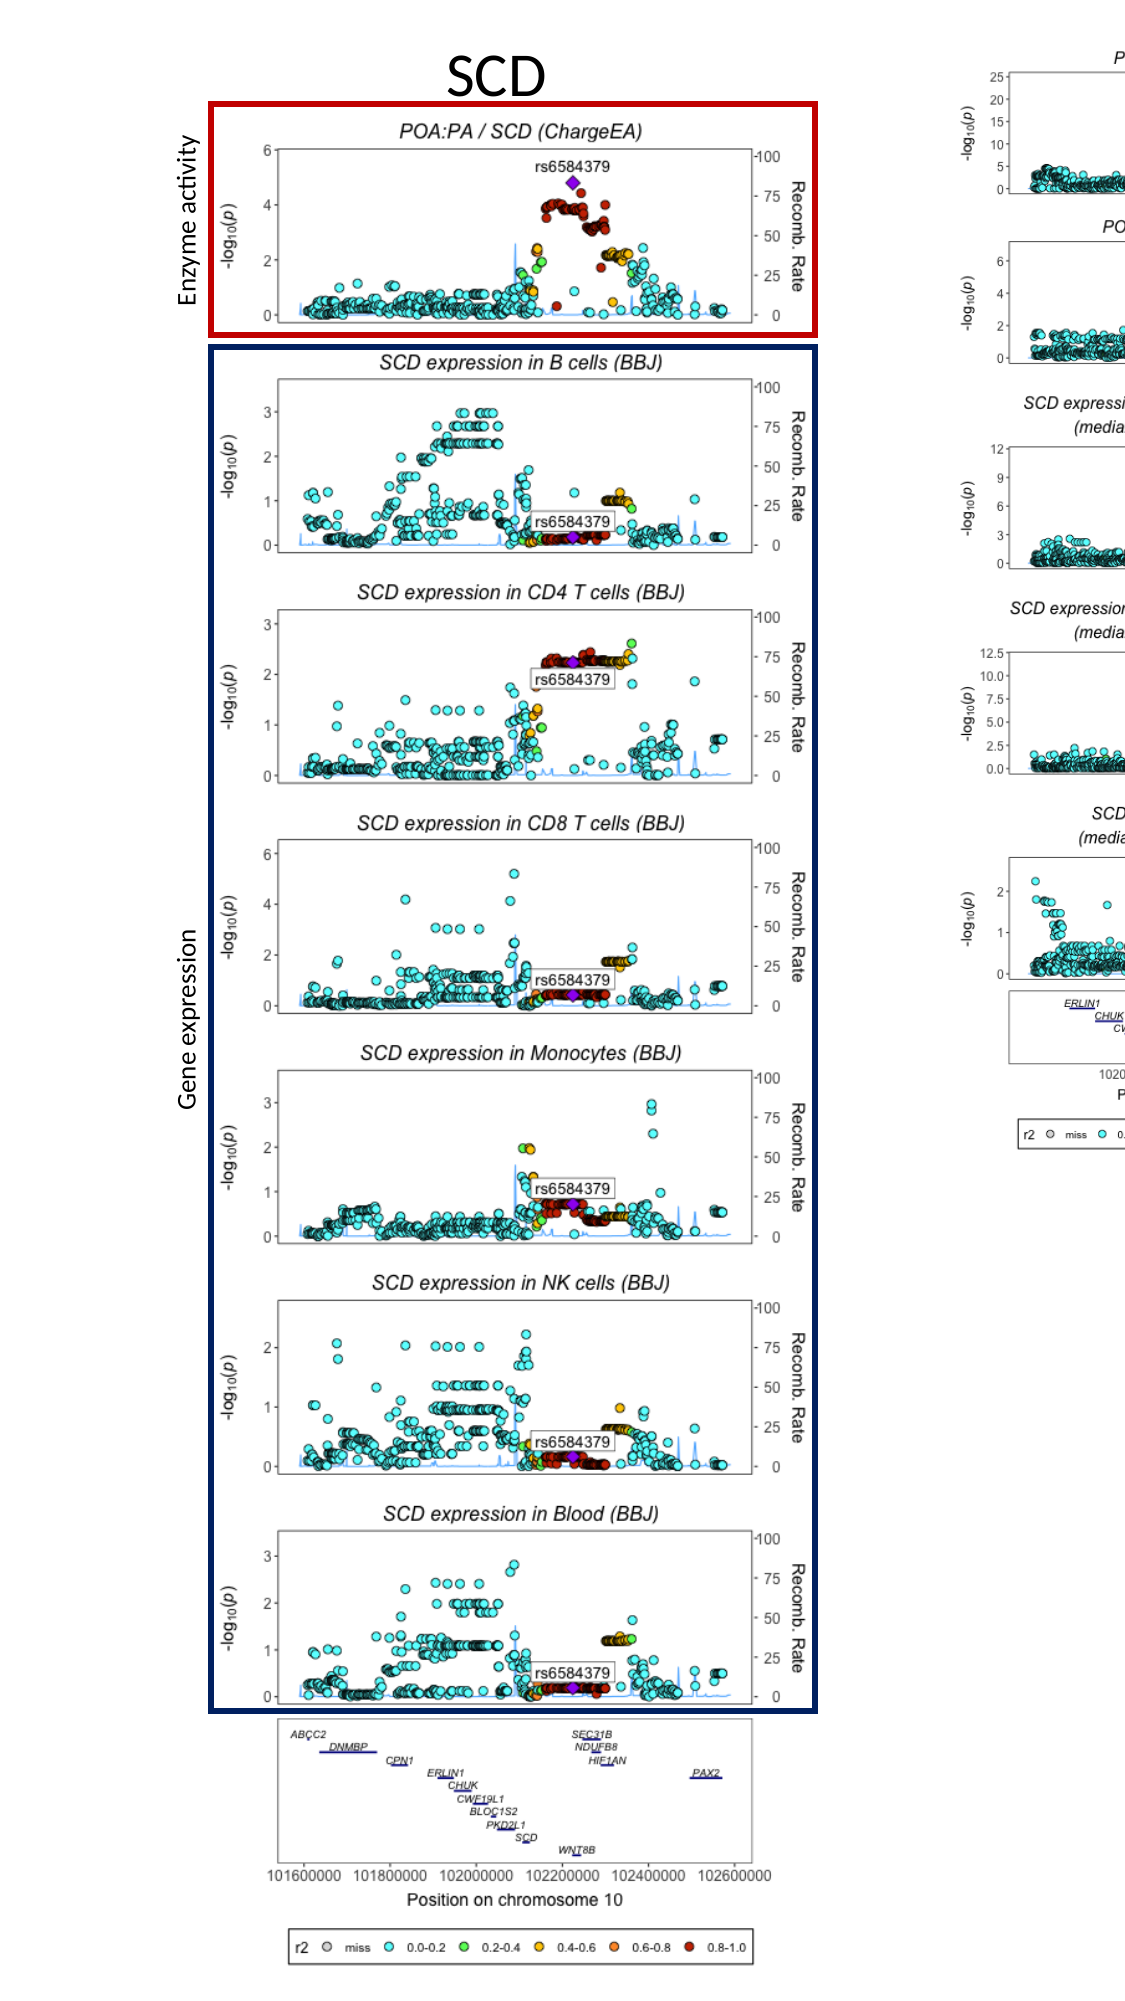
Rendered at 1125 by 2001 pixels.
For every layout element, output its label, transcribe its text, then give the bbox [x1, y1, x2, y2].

text_box SCD [431, 27, 562, 103]
text_box Enzyme activity [161, 116, 209, 321]
text_box Gene expression [161, 346, 209, 1693]
picture [210, 110, 832, 1973]
picture [952, 40, 1125, 1156]
text_box [210, 103, 816, 110]
